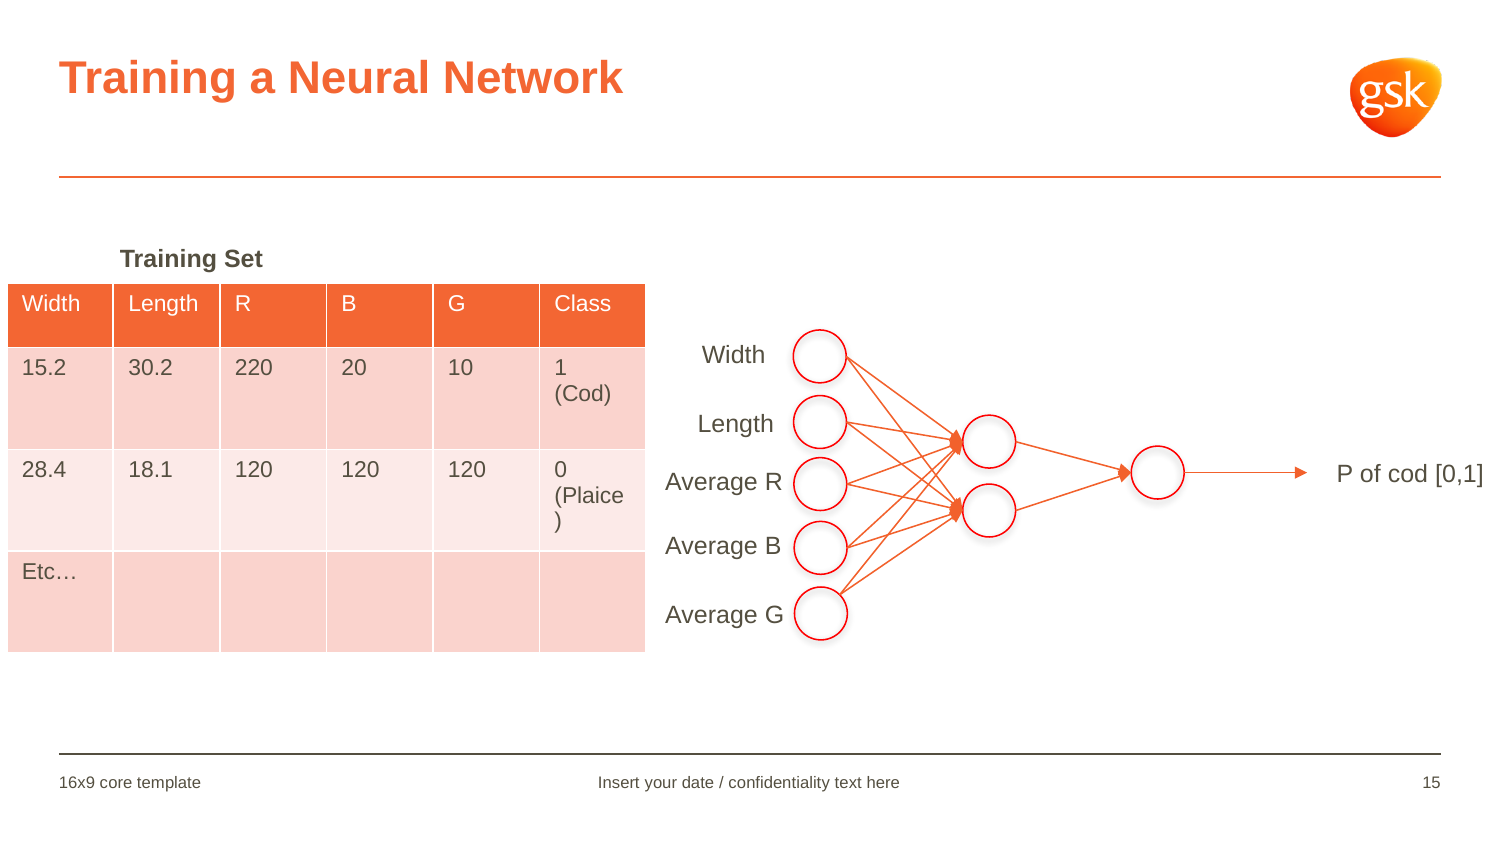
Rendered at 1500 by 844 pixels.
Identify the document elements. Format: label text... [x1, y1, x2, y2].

table_header B [327, 284, 432, 347]
table_cell 220 [221, 348, 326, 449]
text_box Training Set [105, 234, 279, 280]
table_cell 18.1 [114, 450, 219, 550]
table_header R [221, 284, 326, 347]
slide_number Insert your date / confidentiality text here [489, 771, 1009, 817]
table_header G [434, 284, 539, 347]
table_cell 120 [327, 450, 432, 550]
table_cell [327, 552, 432, 652]
table_cell 15.2 [8, 348, 112, 449]
picture [1333, 38, 1457, 157]
table_cell 30.2 [114, 348, 219, 449]
table_cell 0 (Plaice) [540, 450, 644, 550]
table_cell 120 [221, 450, 326, 550]
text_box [649, 331, 801, 638]
table_cell [540, 552, 645, 652]
table_cell [221, 552, 326, 652]
table_cell 120 [434, 450, 539, 550]
table_cell 10 [434, 348, 539, 449]
slide_number 15 [1304, 771, 1441, 817]
table_cell 1 (Cod) [540, 348, 644, 449]
table_cell 28.4 [8, 450, 112, 550]
table_cell [434, 552, 539, 652]
table_header Width [8, 284, 112, 347]
footer 16x9 core template [58, 771, 480, 817]
text_box P of cod [0,1] [1321, 450, 1500, 495]
table_cell 20 [327, 348, 432, 449]
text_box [798, 329, 1308, 641]
table_cell [114, 552, 219, 652]
table_cell Etc… [8, 552, 112, 652]
table_header Length [114, 284, 219, 347]
table_header Class [540, 284, 645, 347]
title Training a Neural Network [58, 47, 1302, 103]
